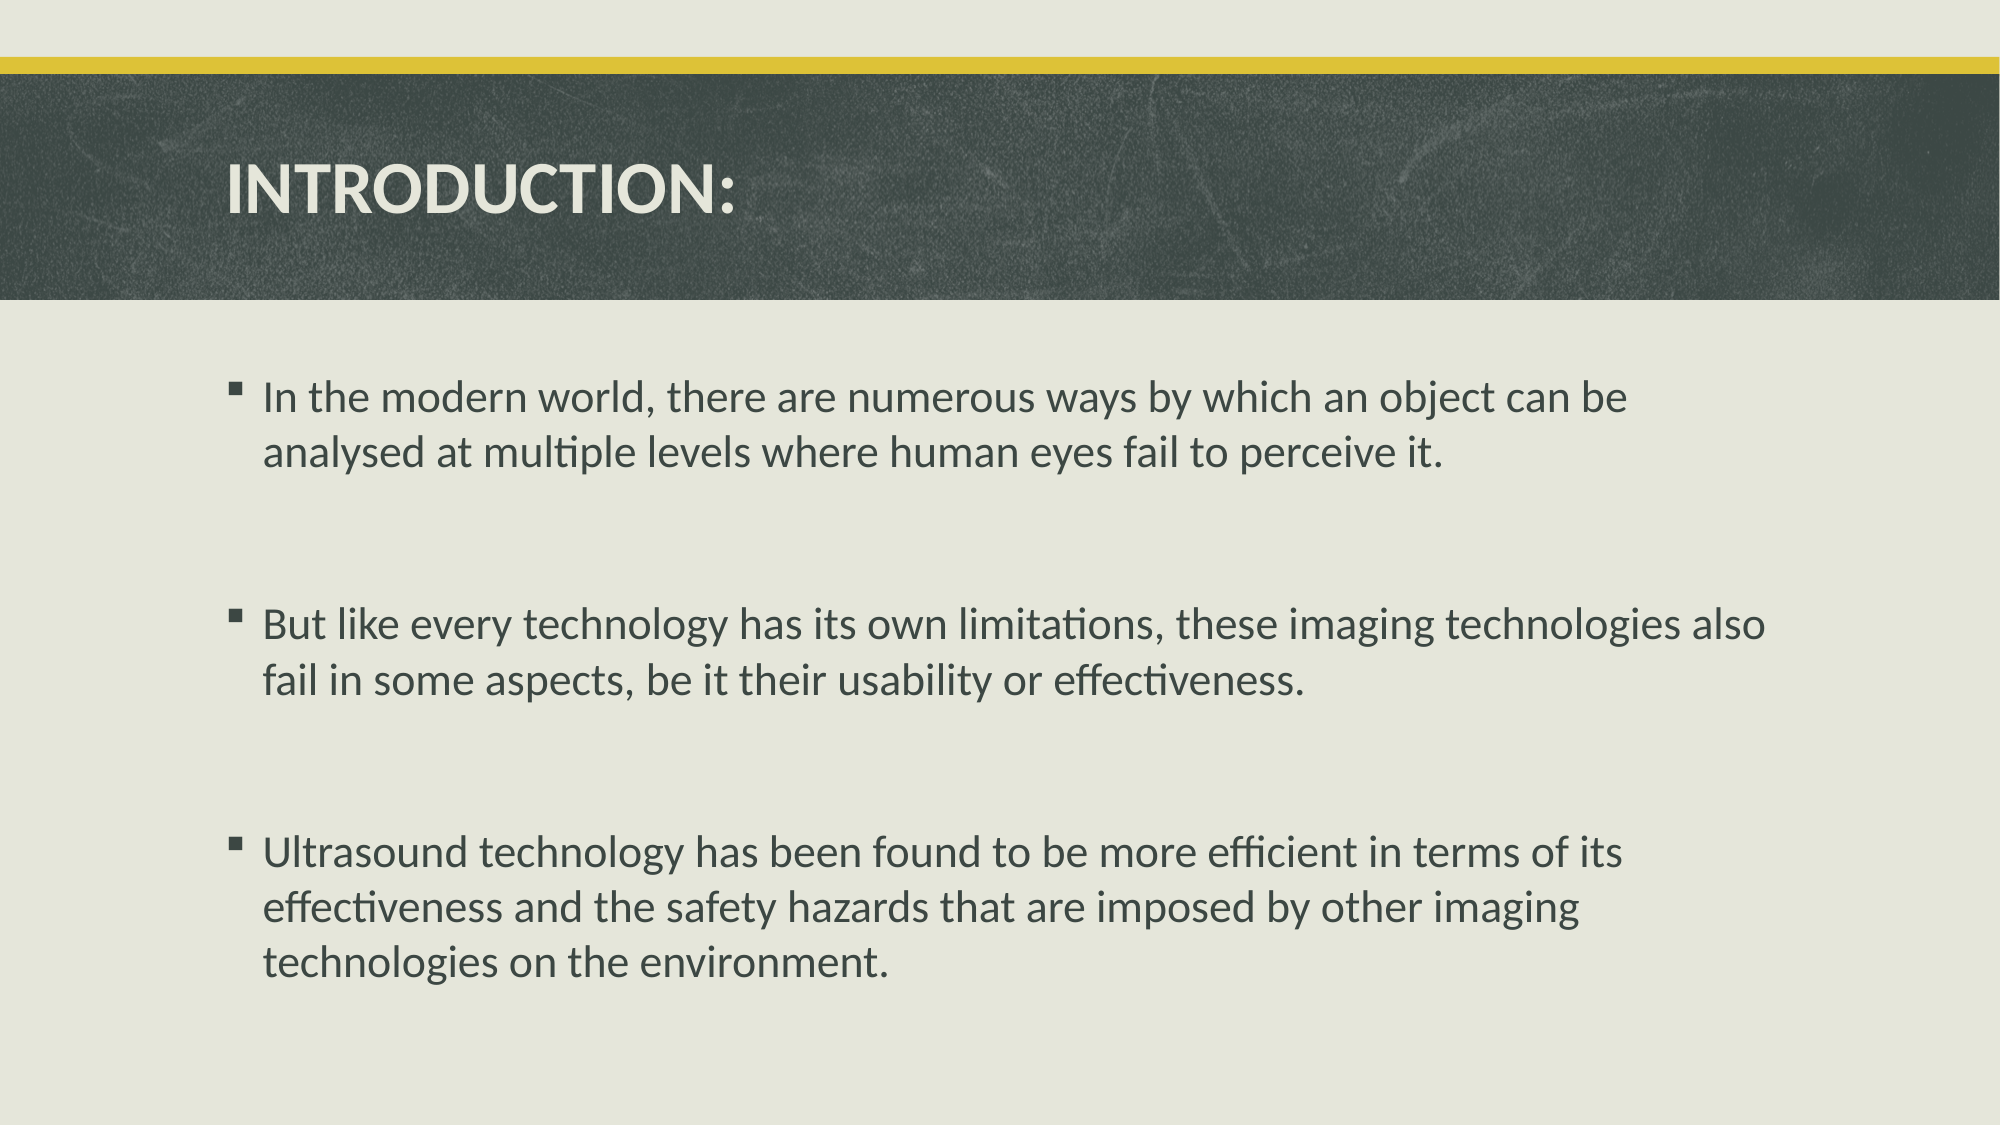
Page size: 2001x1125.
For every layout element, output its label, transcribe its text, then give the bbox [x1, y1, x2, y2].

title INTRODUCTION: [210, 76, 1790, 300]
picture [0, 74, 2000, 300]
list In the modern world, there are numerous ways by which an object can be analysed at multiple levels where human eyes fail to perceive it. But like every technology has its own limitations, these imaging technologies also fail in some aspects, be it their usability or effectiveness. Ultrasound technology has been found to be more efficient in terms of its effectiveness and the safety hazards that are imposed by other imaging technologies on the environment. [210, 359, 1790, 1014]
